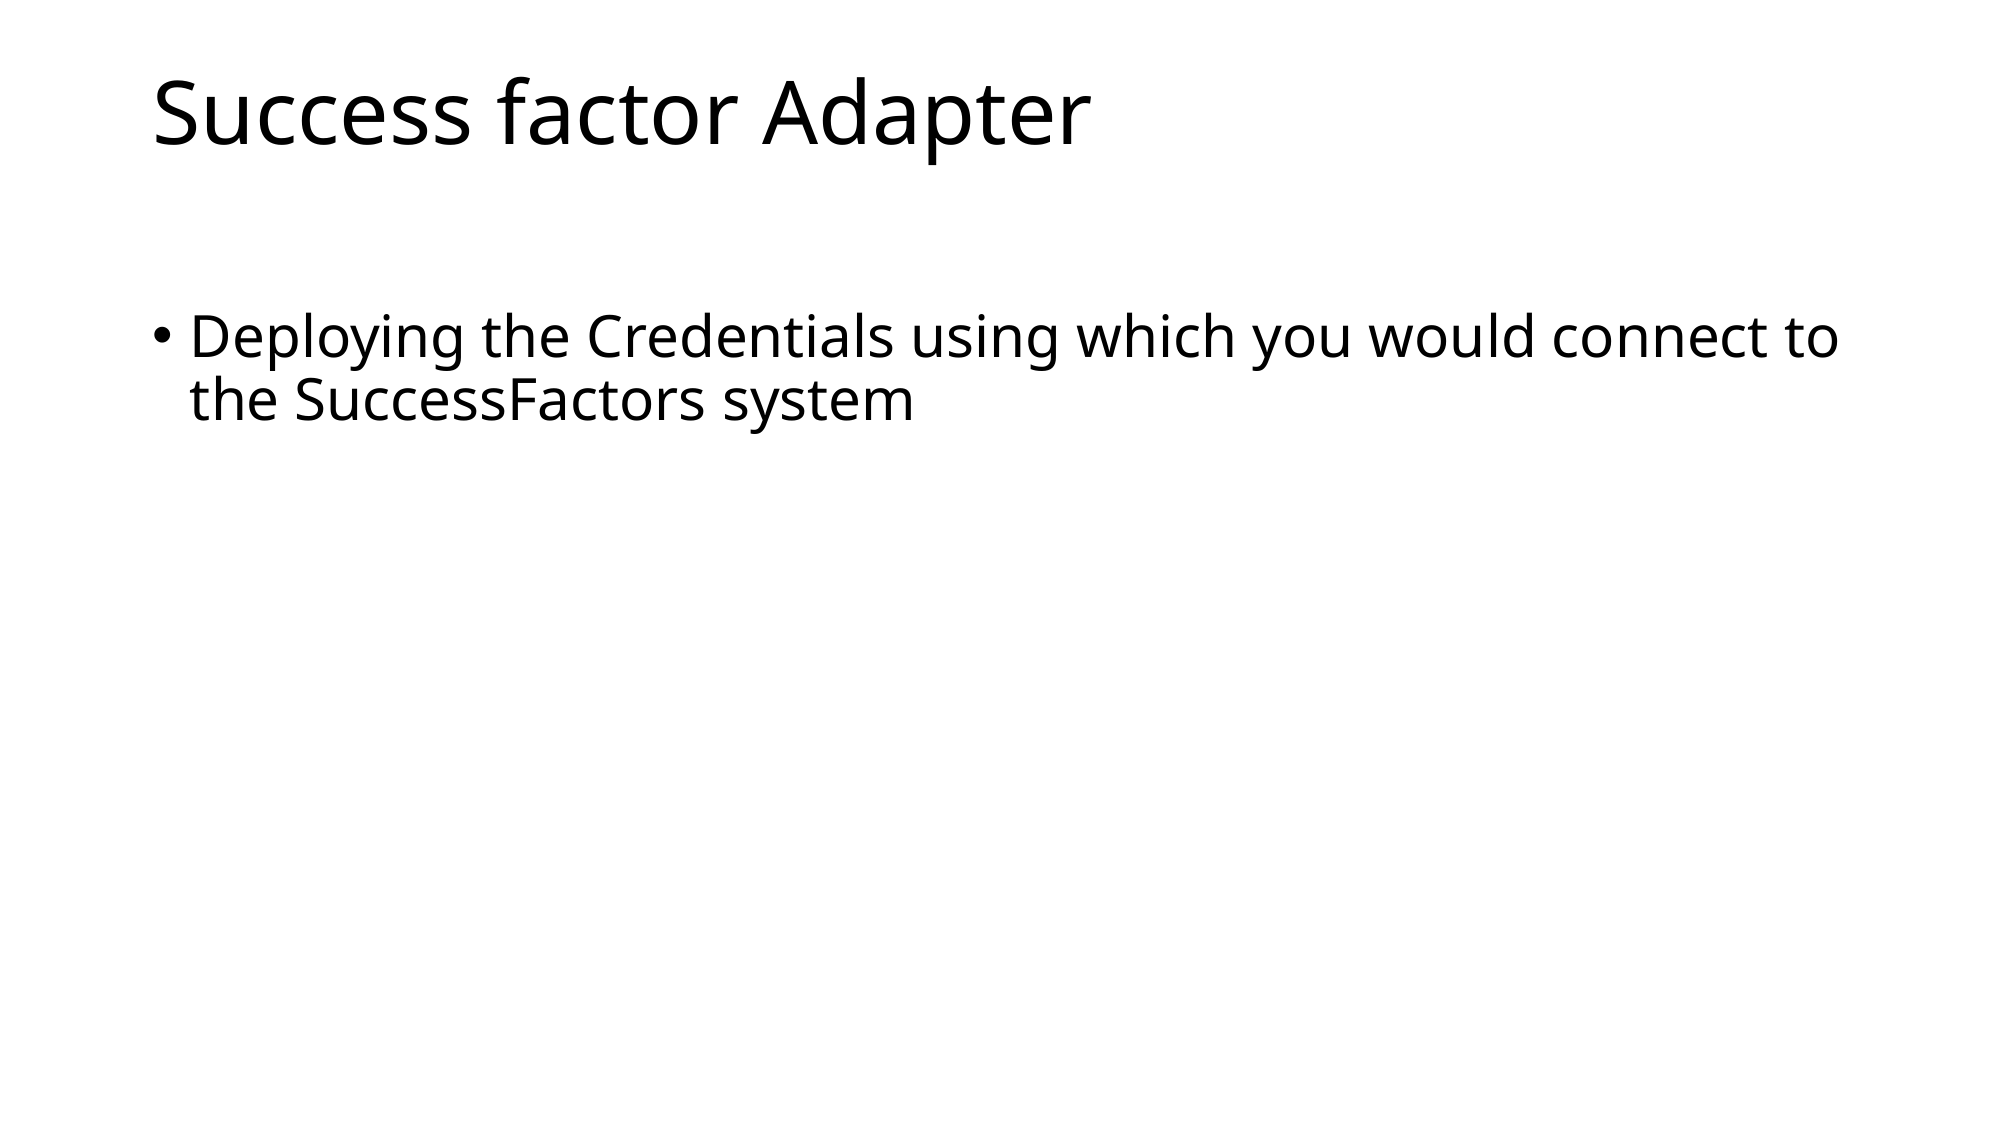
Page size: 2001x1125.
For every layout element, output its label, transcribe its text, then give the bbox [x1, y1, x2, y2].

list Deploying the Credentials using which you would connect to the SuccessFactors system [137, 299, 1863, 1014]
title Success factor Adapter [137, 59, 1863, 278]
